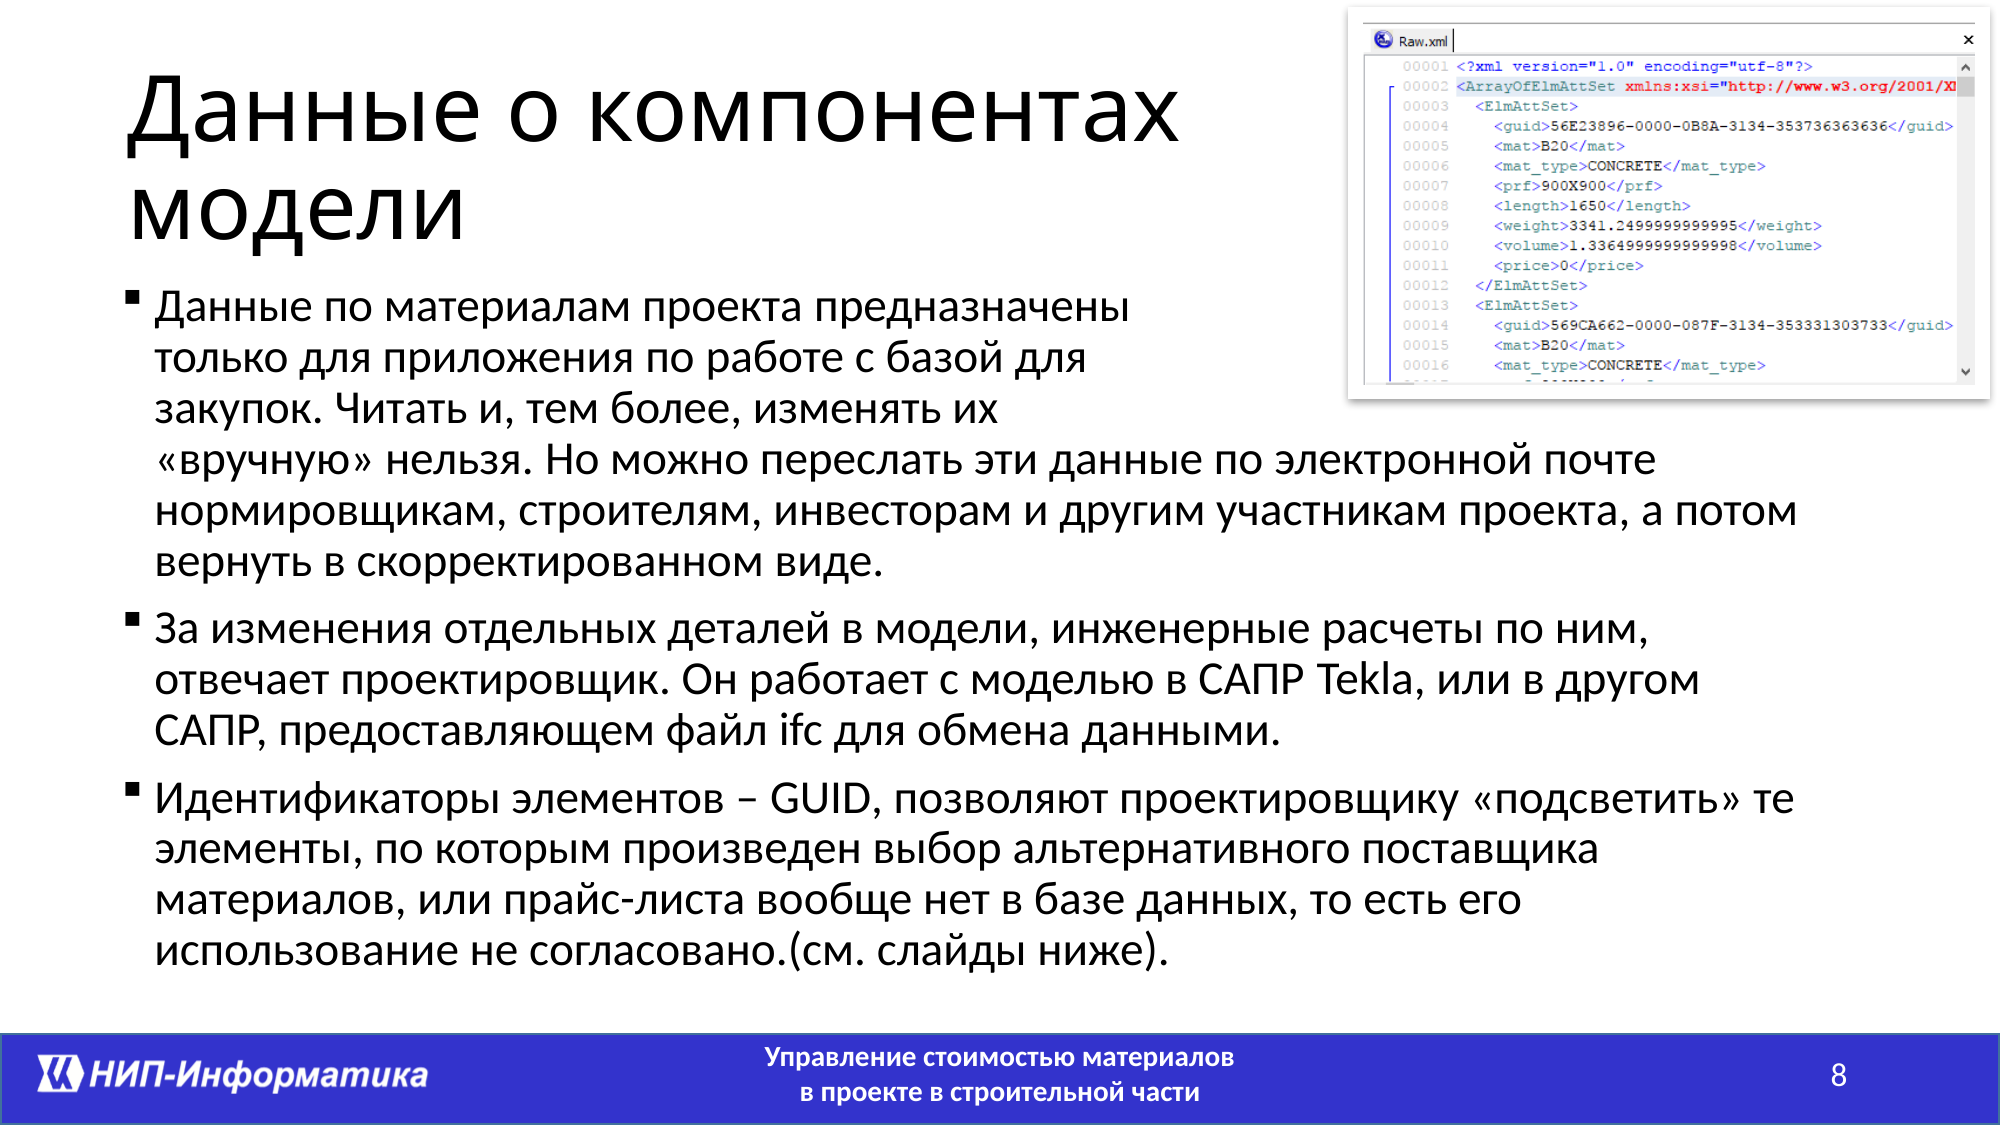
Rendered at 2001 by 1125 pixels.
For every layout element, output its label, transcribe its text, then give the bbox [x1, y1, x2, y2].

picture [0, 1033, 2000, 1125]
picture [1362, 21, 1976, 385]
list Данные по материалам проекта предназначены только для приложения по работе с базой для закупок. Читать и, тем более, изменять их «вручную» нельзя. Но можно переслать эти данные по электронной почте нормировщикам, строителям, инвесторам и другим участникам проекта, а потом вернуть в скорректированном виде. За изменения отдельных деталей в модели, инженерные расчеты по ним, отвечает проектировщик. Он работает с моделью в САПР Tekla, или в другом САПР, предоставляющем файл ifc для обмена данными. Идентификаторы элементов – GUID, позволяют проектировщику «подсветить» те элементы, по которым произведен выбор альтернативного поставщика материалов, или прайс-листа вообще нет в базе данных, то есть его использование не согласовано.(см. слайды ниже). [106, 273, 1832, 988]
title Данные о компонентах модели [112, 85, 1343, 237]
